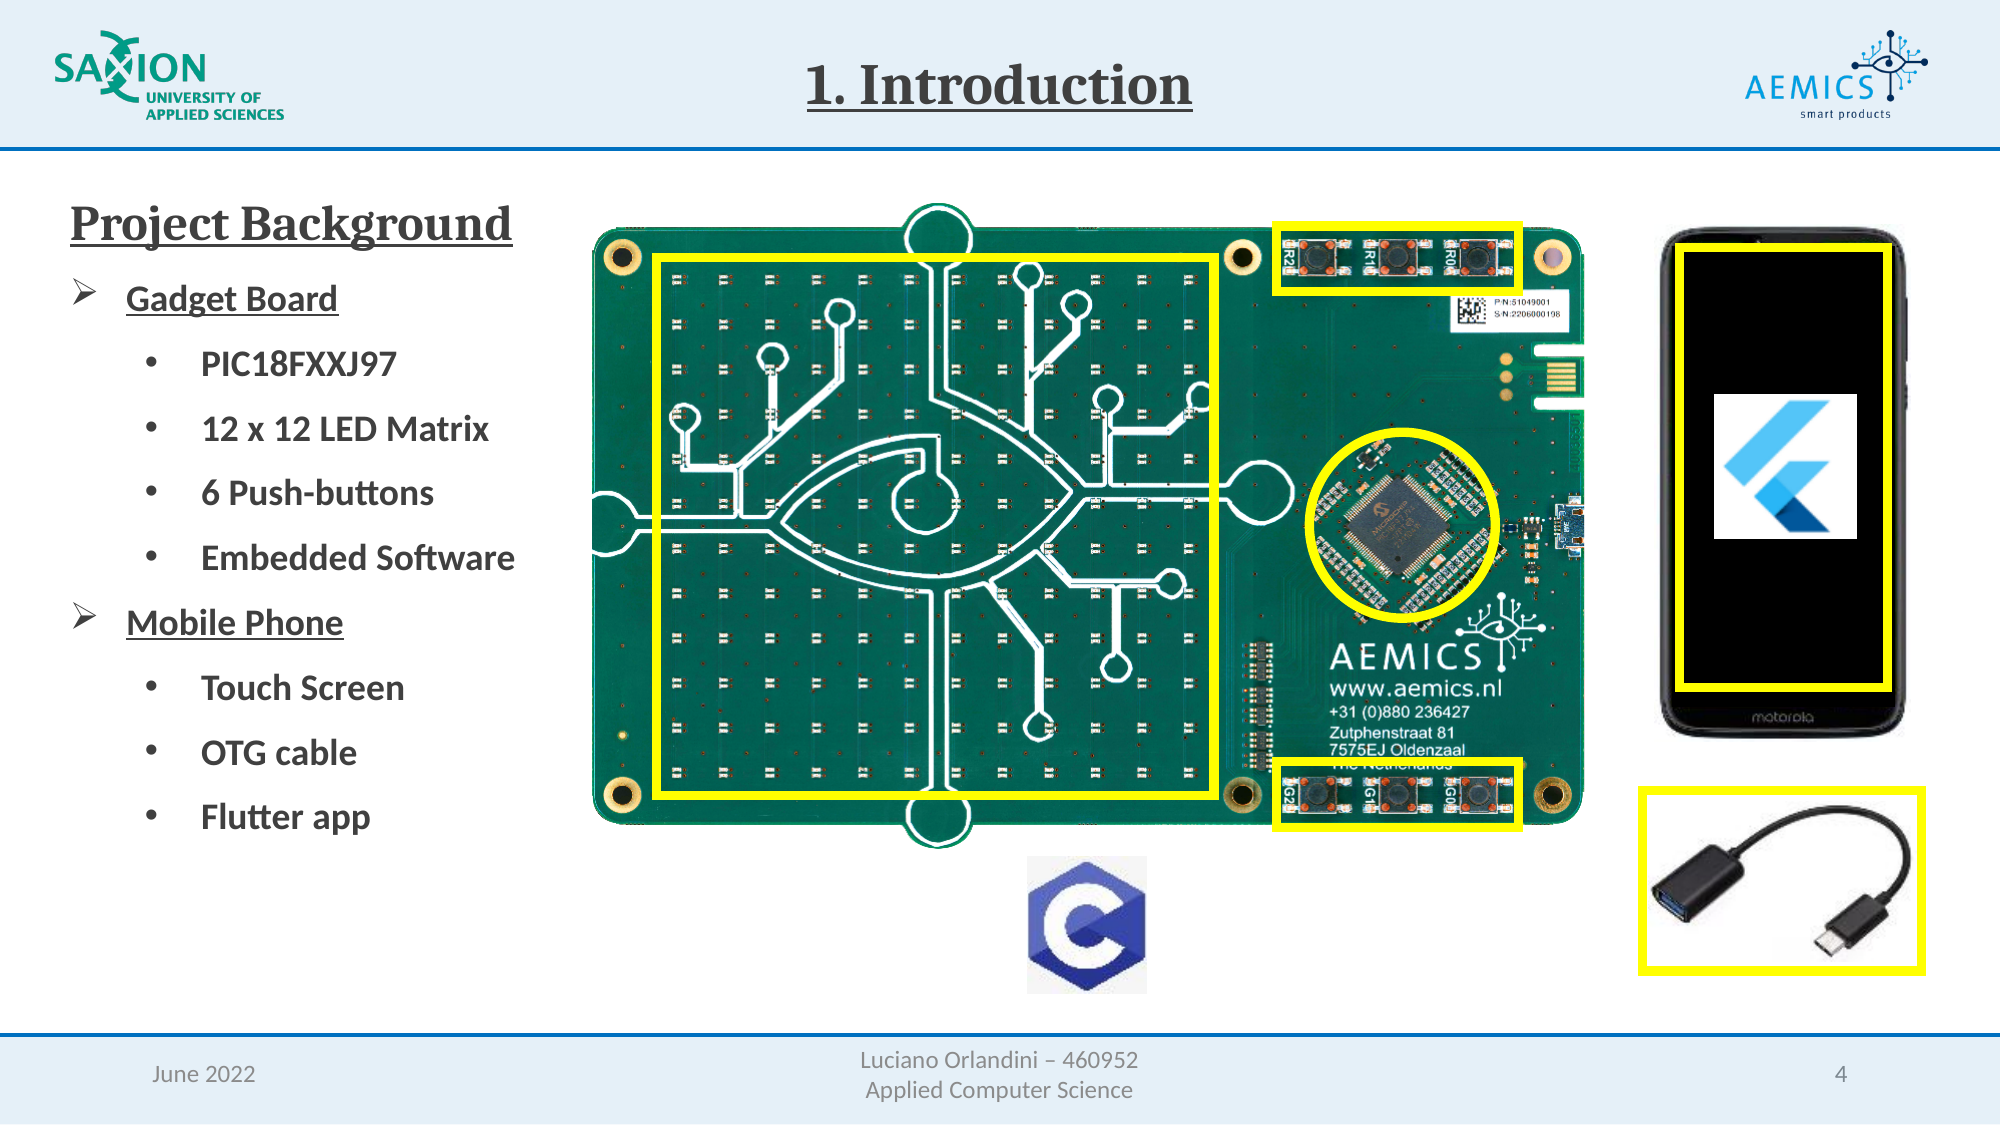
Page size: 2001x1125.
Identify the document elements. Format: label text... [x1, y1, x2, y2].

picture [1714, 394, 1857, 539]
picture [1027, 856, 1147, 994]
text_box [1654, 224, 1911, 742]
picture [587, 195, 1587, 851]
text_box [0, 0, 2000, 147]
text_box [1641, 789, 1923, 972]
picture [1745, 30, 1928, 120]
text_box [0, 1037, 2000, 1125]
picture [1648, 801, 1917, 962]
text_box Project Background [55, 178, 1945, 258]
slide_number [137, 1042, 588, 1103]
slide_number 4 [1412, 1042, 1863, 1103]
footer Luciano Orlandini – 460952 Applied Computer Science [662, 1043, 1338, 1104]
text_box 1. Introduction [409, 34, 1591, 125]
text_box Gadget Board PIC18FXXJ97 12 x 12 LED Matrix 6 Push-buttons Embedded Software Mobile Phone Touch Screen OTG cable Flutter app [55, 263, 587, 845]
picture [55, 30, 284, 120]
